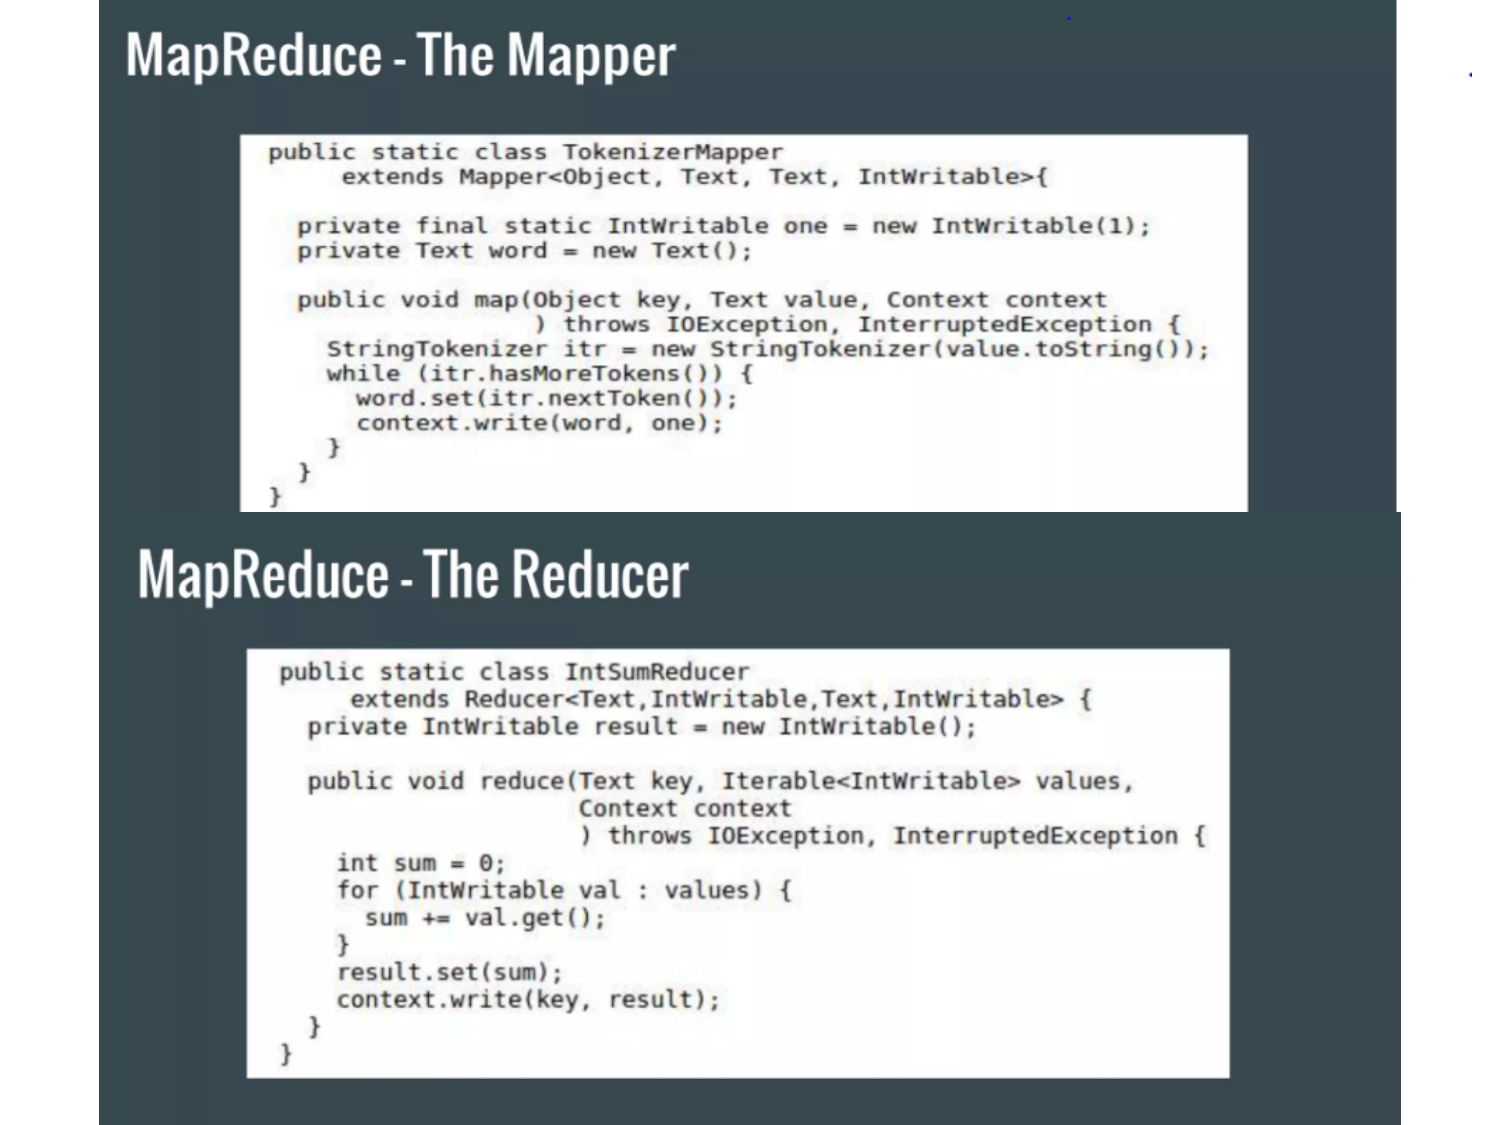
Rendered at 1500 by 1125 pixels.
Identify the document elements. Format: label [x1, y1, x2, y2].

list [99, 0, 1472, 657]
picture [99, 512, 1401, 1125]
